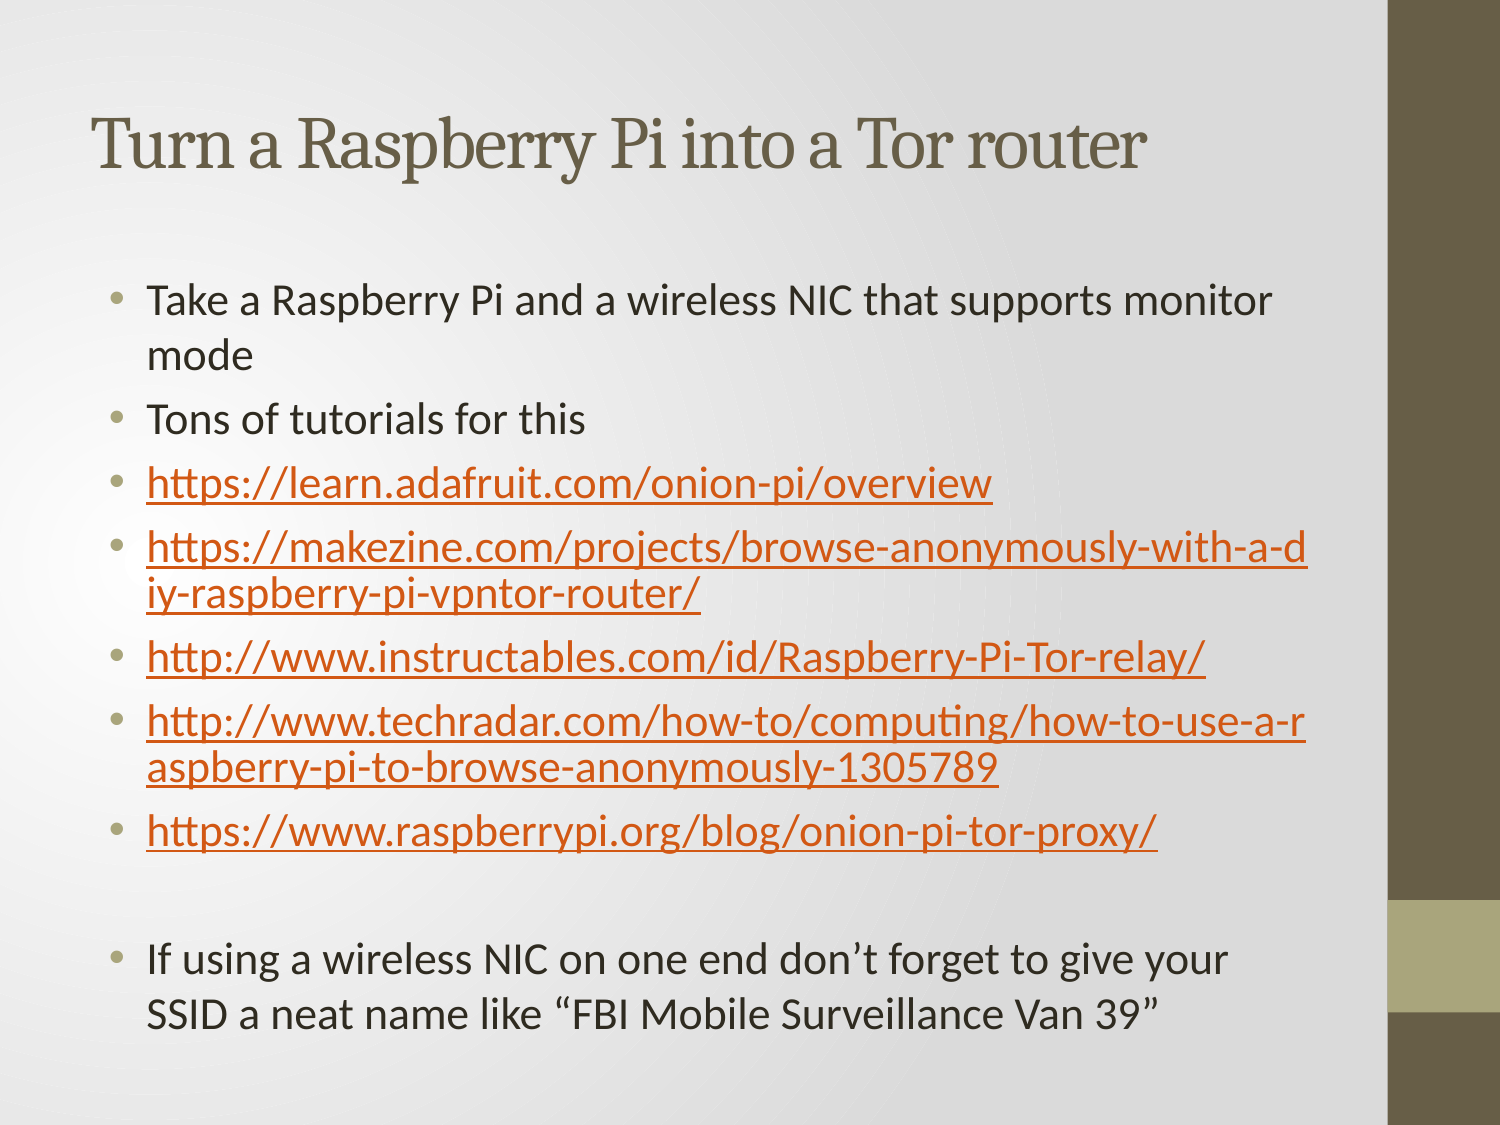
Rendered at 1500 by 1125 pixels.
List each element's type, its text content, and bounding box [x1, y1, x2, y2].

title Turn a Raspberry Pi into a Tor router [75, 45, 1325, 233]
list Take a Raspberry Pi and a wireless NIC that supports monitor mode Tons of tutorials for this https://learn.adafruit.com/onion-pi/overview https://makezine.com/projects/browse-anonymously-with-a-diy-raspberry-pi-vpntor-router/ http://www.instructables.com/id/Raspberry-Pi-Tor-relay/ http://www.techradar.com/how-to/computing/how-to-use-a-raspberry-pi-to-browse-anonymously-1305789 https://www.raspberrypi.org/blog/onion-pi-tor-proxy/ If using a wireless NIC on one end don’t forget to give your SSID a neat name like “FBI Mobile Surveillance Van 39” [75, 262, 1325, 1050]
